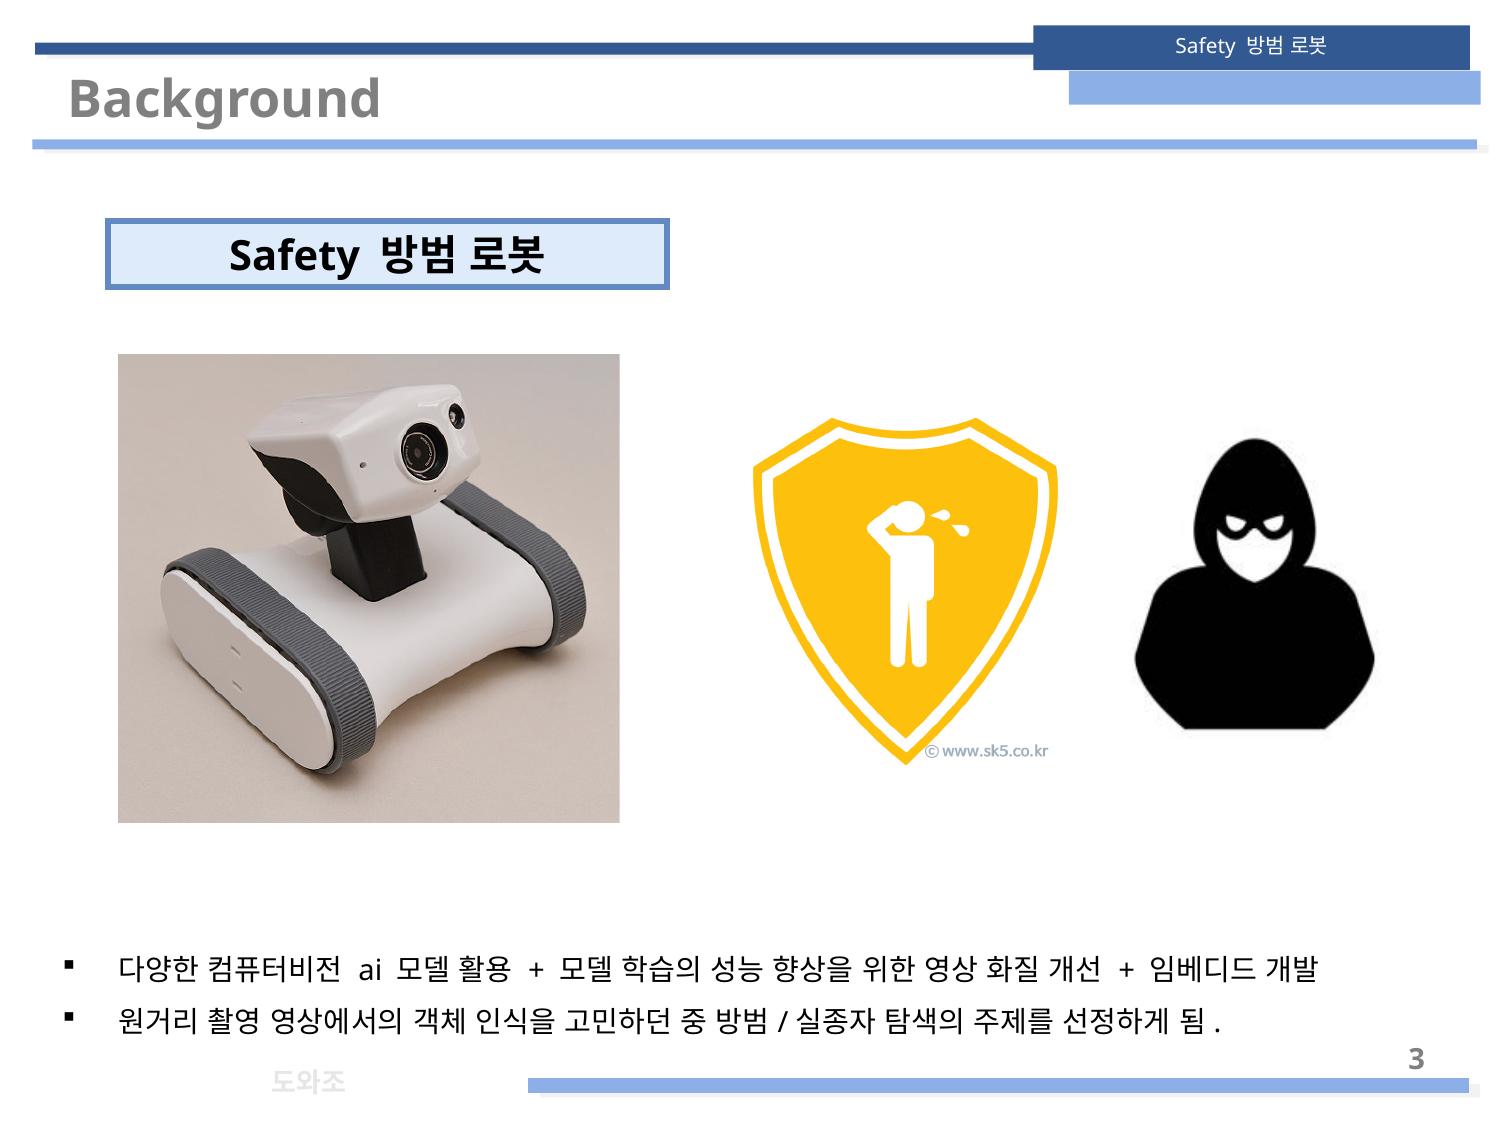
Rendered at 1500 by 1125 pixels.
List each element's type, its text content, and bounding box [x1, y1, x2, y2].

text_box 다양한 컴퓨터비전 ai 모델 활용 + 모델 학습의 성능 향상을 위한 영상 화질 개선 + 임베디드 개발 원거리 촬영 영상에서의 객체 인식을 고민하던 중 방범/실종자 탐색의 주제를 선정하게 됨. [47, 925, 1494, 1046]
picture [1092, 413, 1412, 767]
text_box Safety 방범 로봇 [108, 220, 668, 288]
picture [752, 413, 1063, 768]
picture [117, 354, 620, 823]
text_box <숫자> [1368, 1046, 1465, 1103]
text_box Background [53, 58, 1407, 140]
